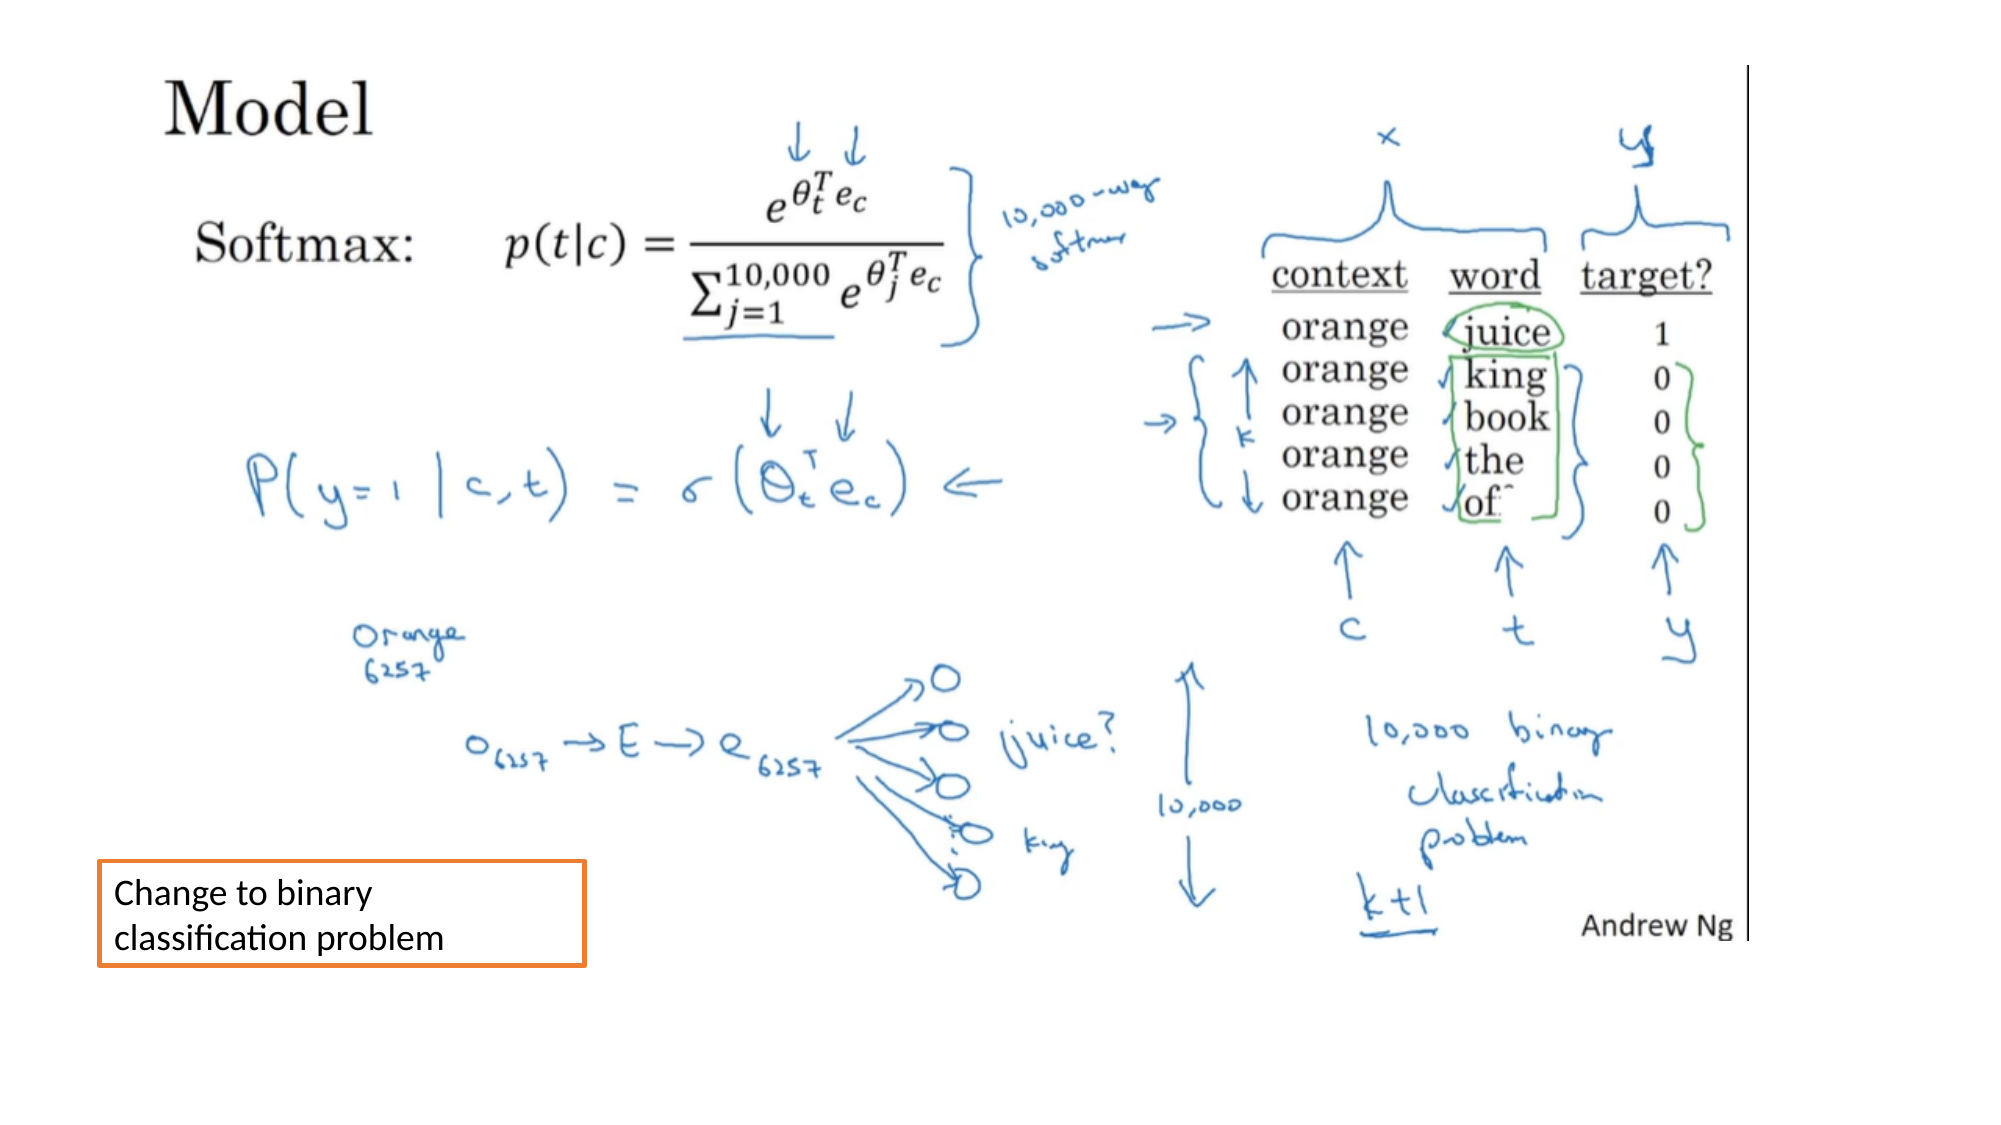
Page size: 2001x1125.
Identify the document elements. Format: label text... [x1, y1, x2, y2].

text_box Change to binary classification problem [99, 860, 585, 966]
picture [154, 65, 1749, 941]
